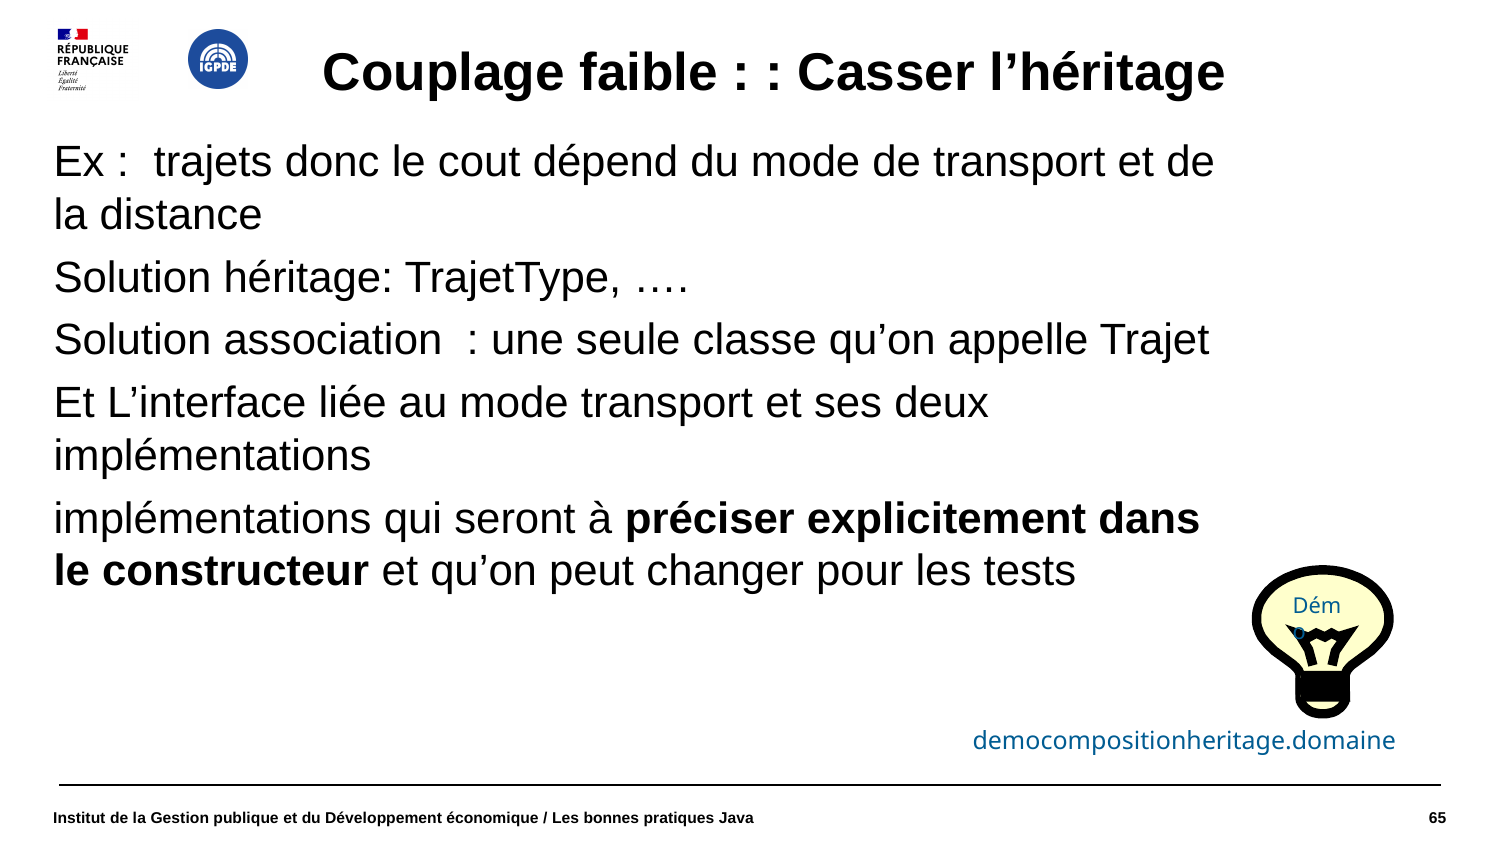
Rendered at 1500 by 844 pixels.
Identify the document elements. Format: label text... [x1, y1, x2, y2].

text_box Démo [1256, 569, 1389, 714]
text_box democompositionheritage.domaine [957, 716, 1412, 762]
footer Institut de la Gestion publique et du Développement économique / Les bonnes pratiques Java [53, 787, 780, 844]
picture [188, 29, 248, 89]
slide_number 65 [1224, 787, 1447, 844]
picture [47, 18, 139, 101]
list Ex : trajets donc le cout dépend du mode de transport et de la distance Solution héritage: TrajetType, …. Solution association : une seule classe qu’on appelle Trajet Et L’interface liée au mode transport et ses deux implémentations implémentations qui seront à préciser explicitement dans le constructeur et qu’on peut changer pour les tests [53, 132, 1249, 717]
title Couplage faible : : Casser l’héritage [322, 44, 1282, 116]
